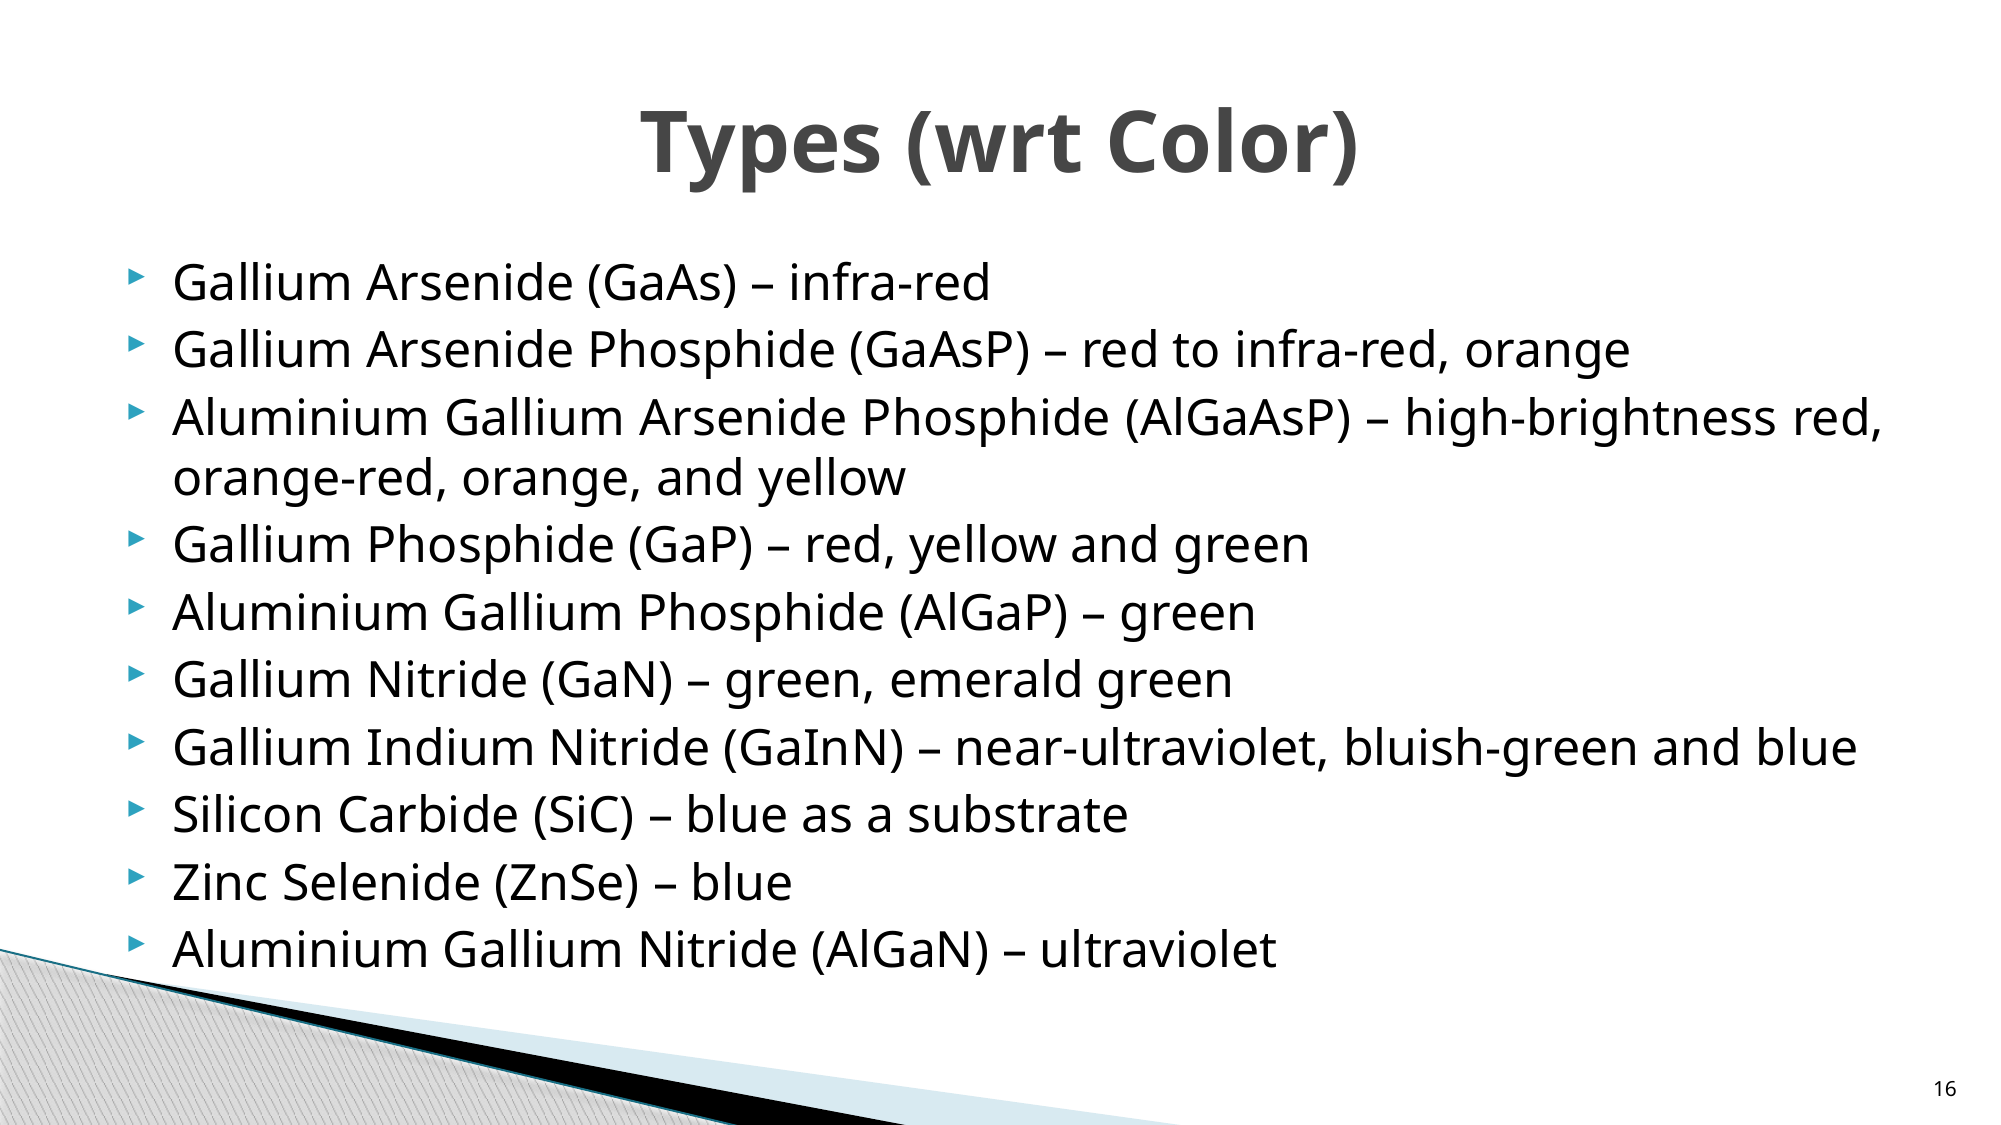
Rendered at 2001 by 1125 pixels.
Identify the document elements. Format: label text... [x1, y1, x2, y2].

title Types (wrt Color) [99, 45, 1900, 233]
list Gallium Arsenide (GaAs) – infra-red Gallium Arsenide Phosphide (GaAsP) – red to infra-red, orange Aluminium Gallium Arsenide Phosphide (AlGaAsP) – high-brightness red, orange-red, orange, and yellow Gallium Phosphide (GaP) – red, yellow and green Aluminium Gallium Phosphide (AlGaP) – green Gallium Nitride (GaN) – green, emerald green Gallium Indium Nitride (GaInN) – near-ultraviolet, bluish-green and blue Silicon Carbide (SiC) – blue as a substrate Zinc Selenide (ZnSe) – blue Aluminium Gallium Nitride (AlGaN) – ultraviolet [99, 243, 1900, 986]
slide_number 16 [1891, 1051, 1972, 1112]
